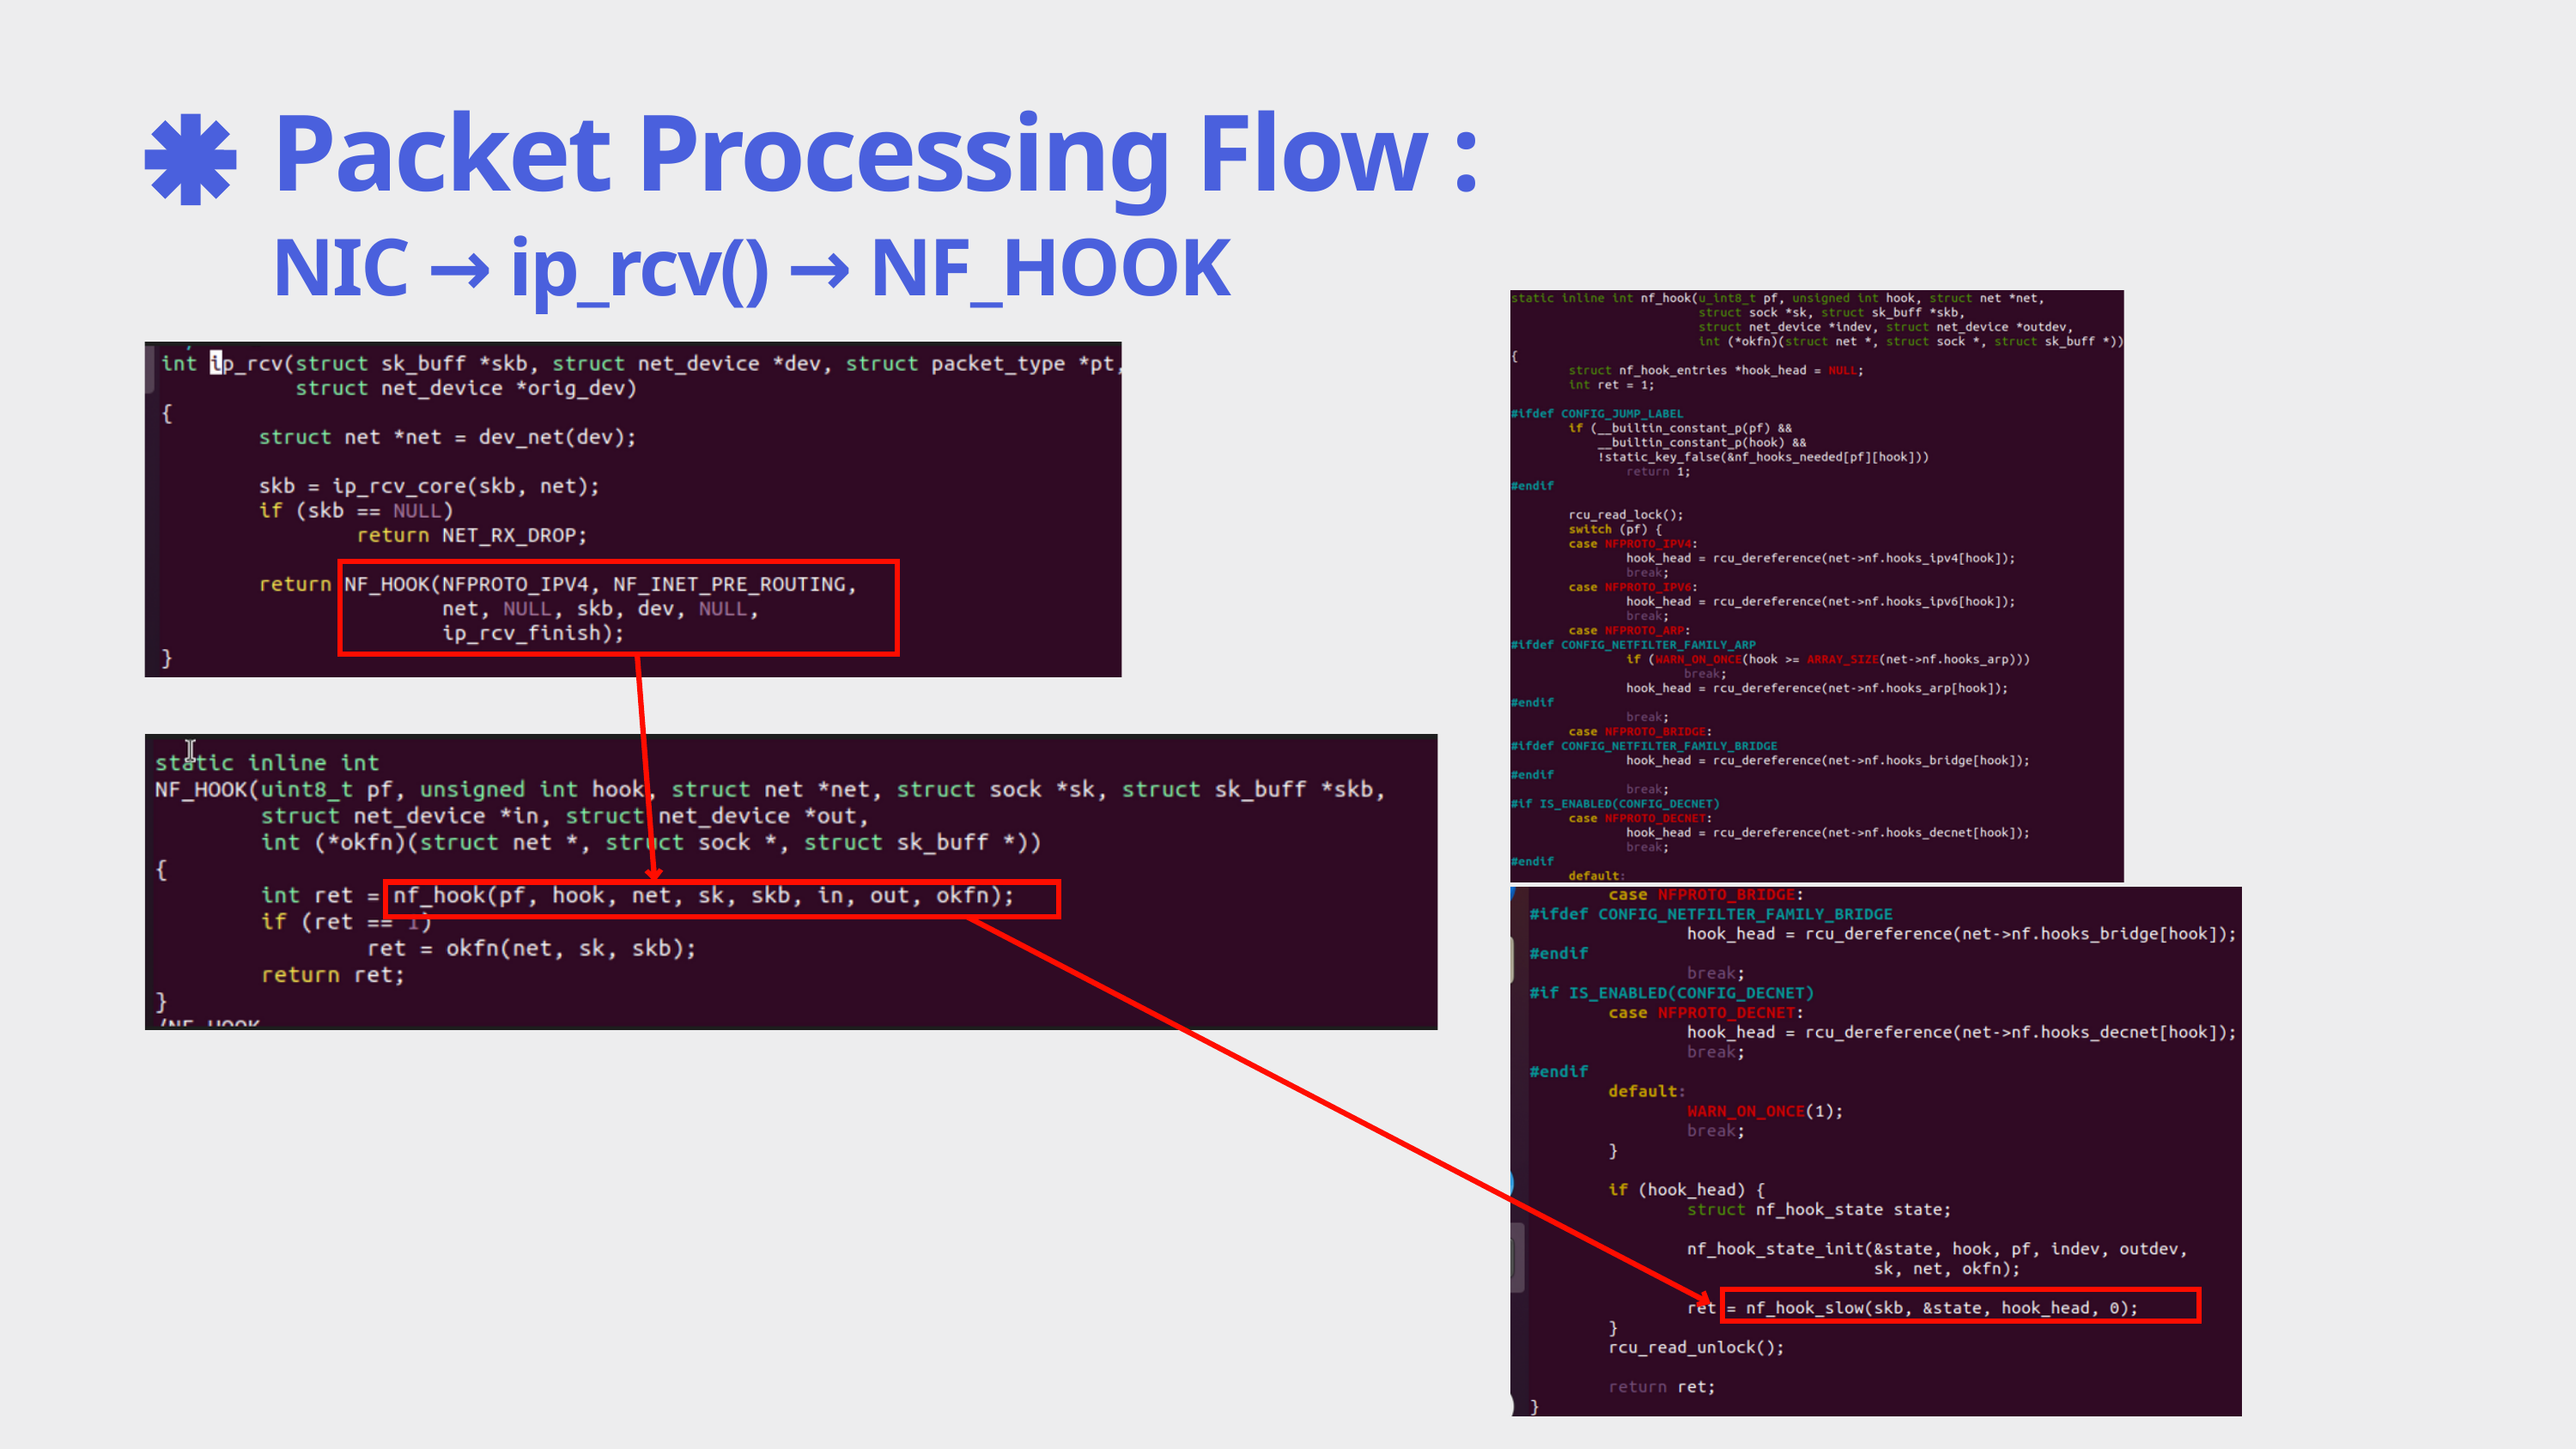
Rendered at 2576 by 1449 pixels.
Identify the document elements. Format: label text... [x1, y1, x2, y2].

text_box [144, 113, 237, 206]
text_box [1510, 312, 2124, 882]
text_box Packet Processing Flow : NIC → ip_rcv() → NF_HOOK [270, 79, 2432, 312]
text_box [644, 734, 1438, 1030]
text_box [1510, 887, 2242, 1416]
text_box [1722, 1288, 2200, 1322]
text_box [385, 882, 1060, 918]
text_box [144, 342, 1122, 677]
text_box [144, 734, 1182, 1030]
text_box [978, 923, 1711, 1306]
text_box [339, 561, 898, 655]
